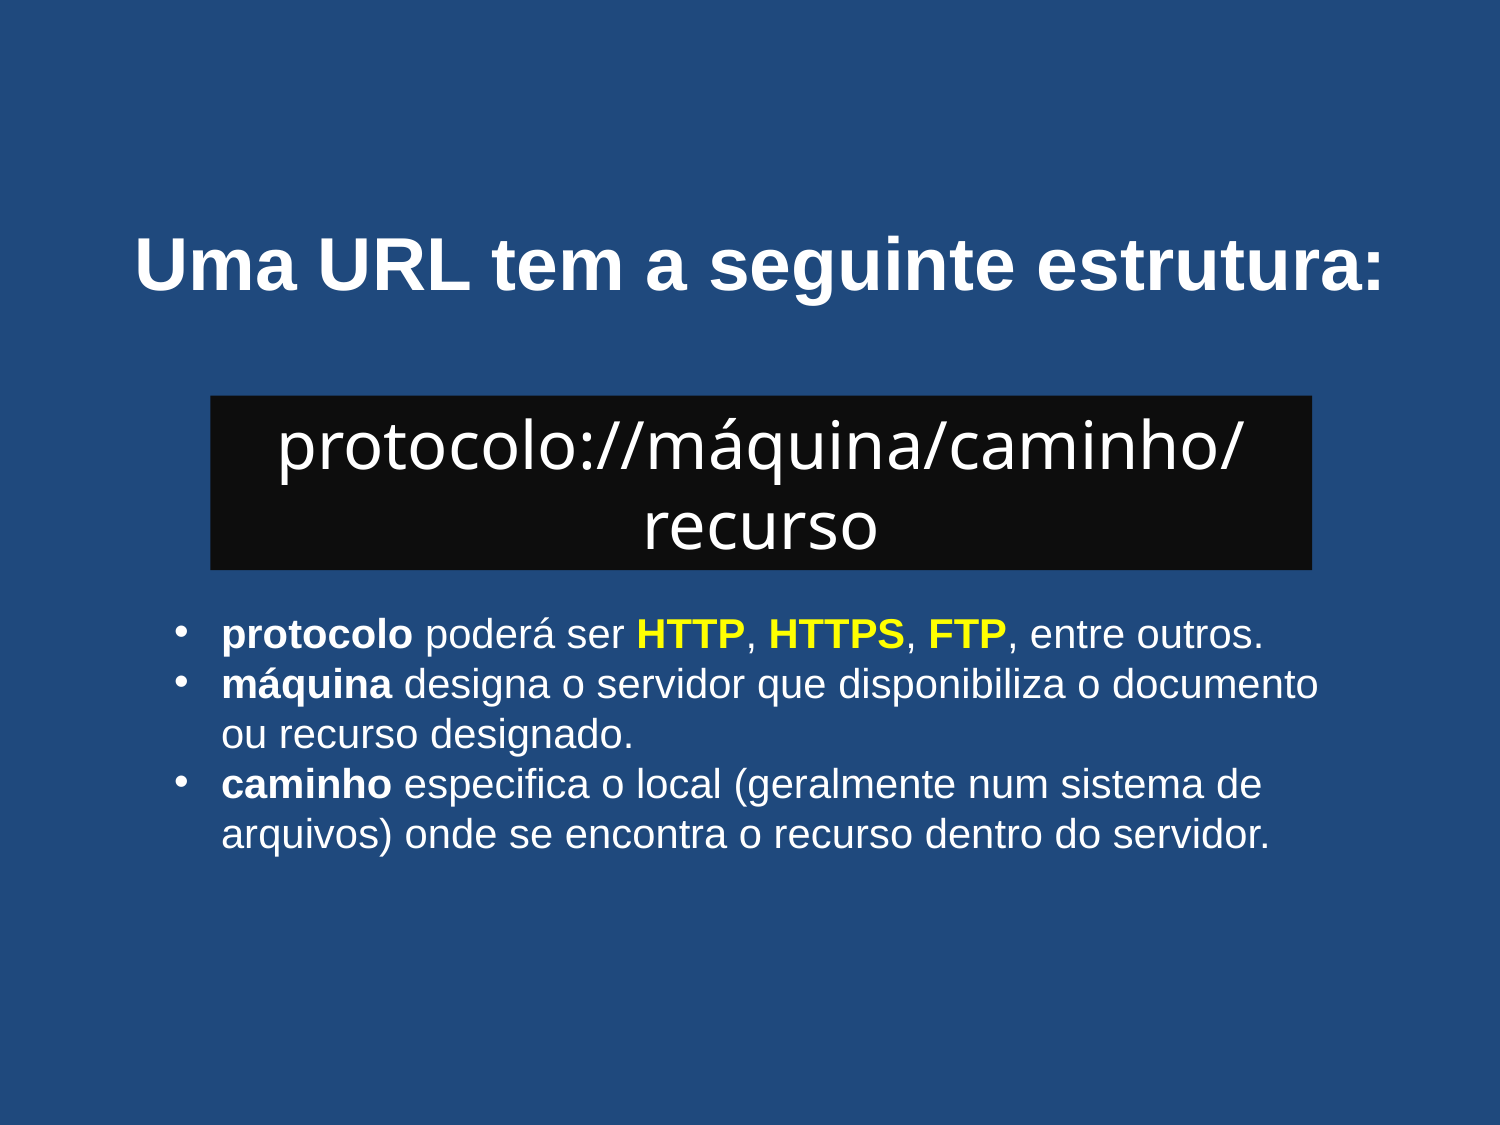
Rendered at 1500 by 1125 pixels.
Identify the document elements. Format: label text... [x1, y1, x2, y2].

text_box Uma URL tem a seguinte estrutura: [119, 208, 1403, 313]
text_box protocolo://máquina/caminho/recurso [210, 395, 1313, 571]
text_box protocolo poderá ser HTTP, HTTPS, FTP, entre outros. máquina designa o servidor que disponibiliza o documento ou recurso designado. caminho especifica o local (geralmente num sistema de arquivos) onde se encontra o recurso dentro do servidor. [159, 598, 1358, 864]
